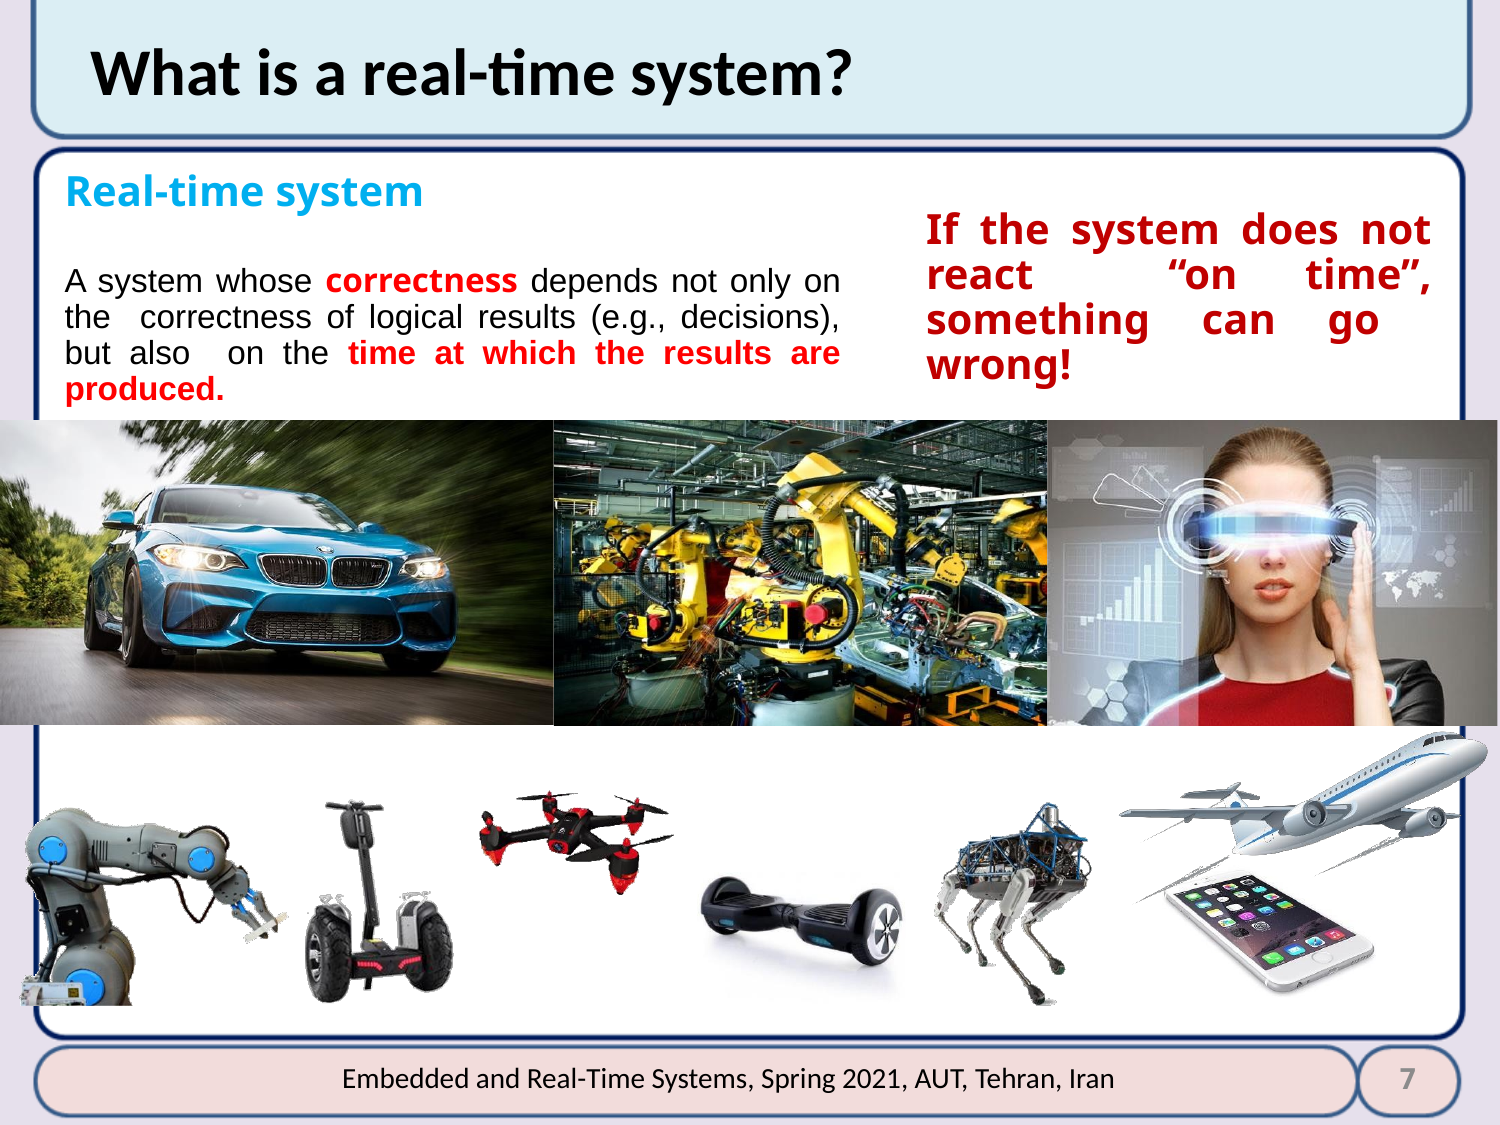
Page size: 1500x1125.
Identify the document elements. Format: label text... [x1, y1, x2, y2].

title What is a real-time system? [75, 0, 1425, 138]
text_box Embedded and Real-Time Systems, Spring 2021, AUT, Tehran, Iran [162, 1051, 1288, 1102]
text_box [1162, 910, 1377, 998]
text_box [923, 800, 1108, 1010]
text_box [263, 786, 496, 1019]
text_box [553, 420, 1047, 726]
text_box If the system does not react “on time”, something can go wrong! [923, 199, 1433, 388]
slide_number 7 [1363, 1049, 1453, 1110]
text_box [0, 420, 554, 725]
picture [0, 0, 1500, 1125]
text_box [74, 187, 1433, 420]
text_box [1047, 420, 1498, 726]
text_box [697, 872, 906, 1006]
text_box [13, 800, 293, 1006]
text_box [466, 782, 687, 903]
text_box Real-time system A system whose correctness depends not only on the correctness of logical results (e.g., decisions), but also on the time at which the results are produced. [62, 162, 843, 407]
text_box [1107, 726, 1498, 910]
